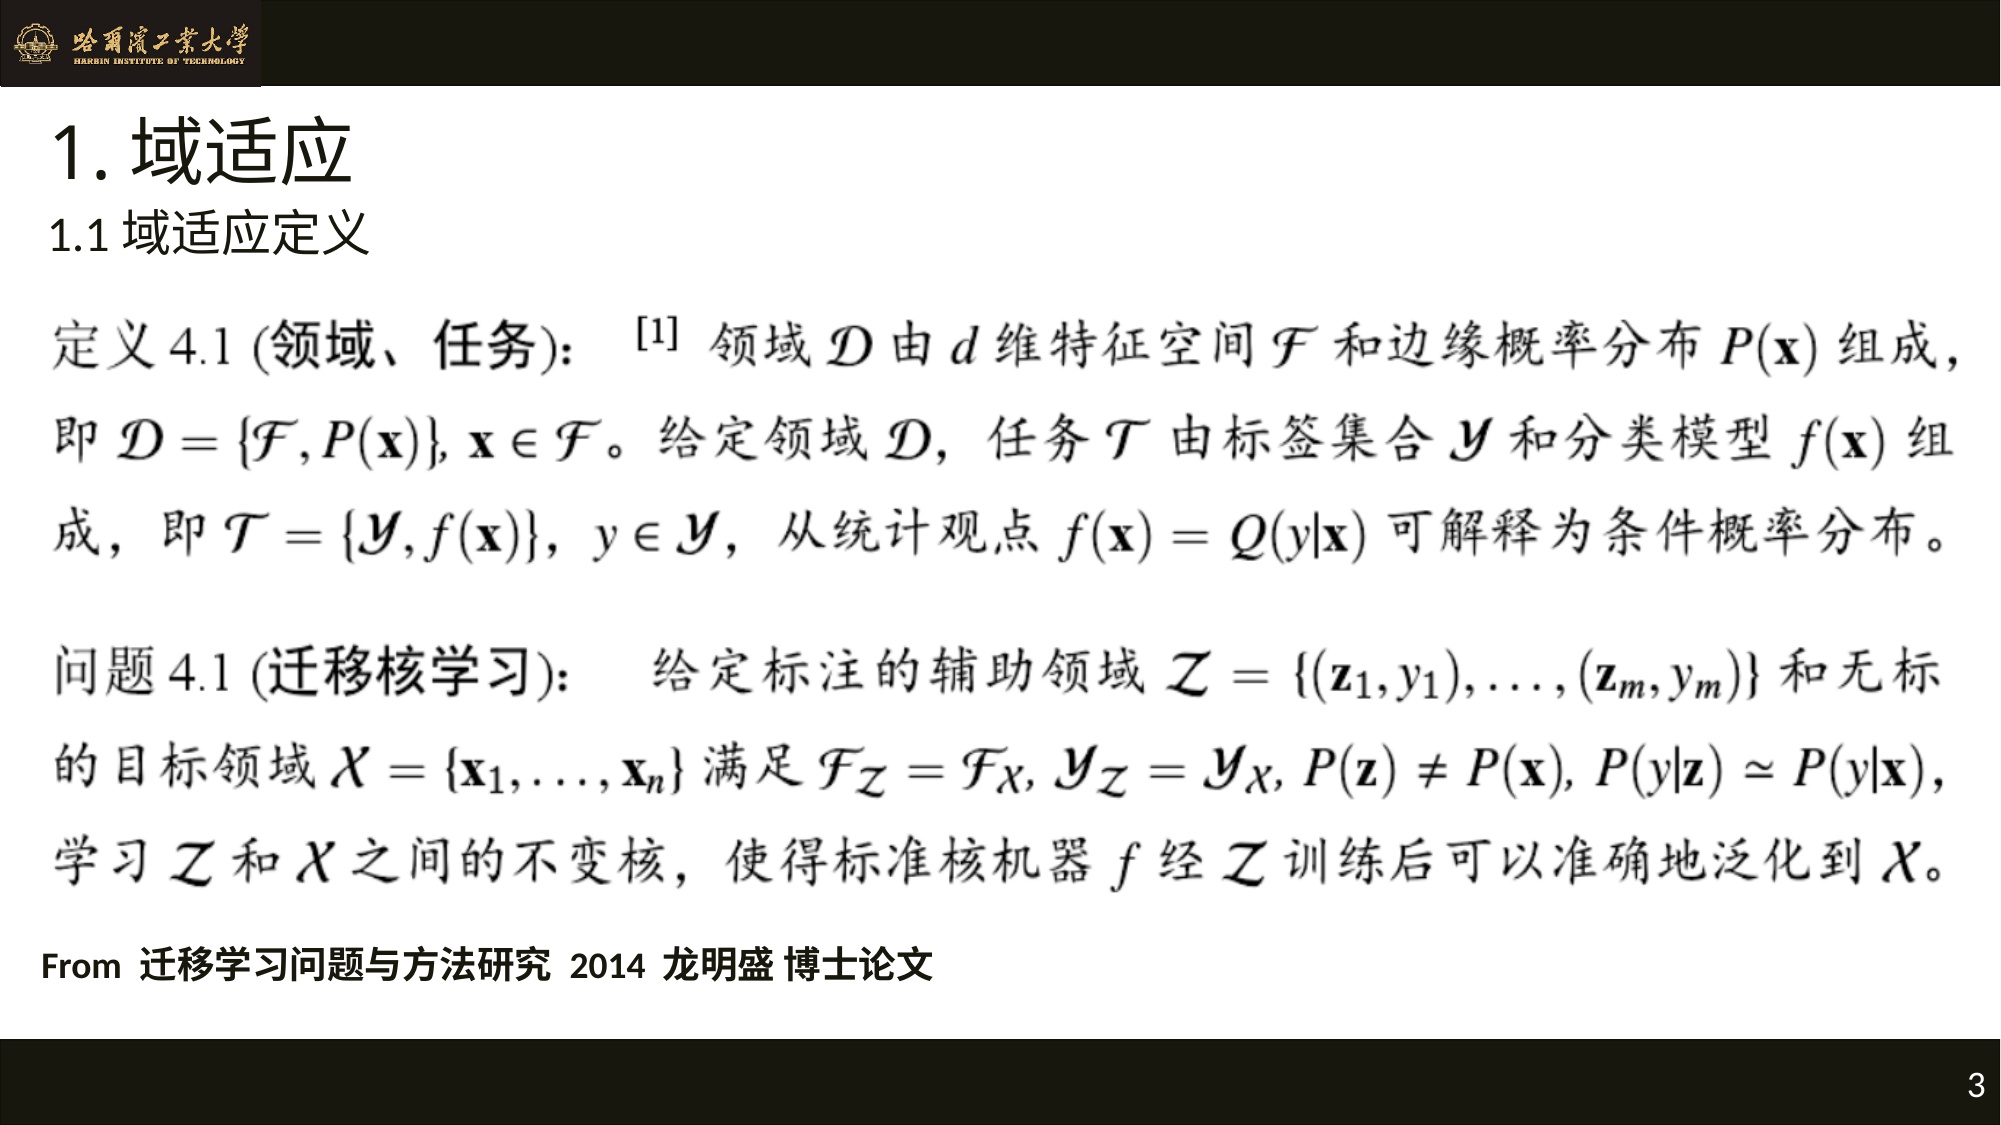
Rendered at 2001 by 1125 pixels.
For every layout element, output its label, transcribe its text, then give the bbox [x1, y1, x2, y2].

picture [35, 612, 1964, 922]
text_box 1.1域适应定义 [31, 194, 387, 270]
picture [1, 0, 261, 87]
title 1.域适应 [33, 107, 1964, 202]
picture [26, 288, 1974, 599]
text_box From 迁移学习问题与方法研究 2014 龙明盛 博士论文 [26, 933, 949, 994]
slide_number 3 [1550, 1052, 2000, 1113]
